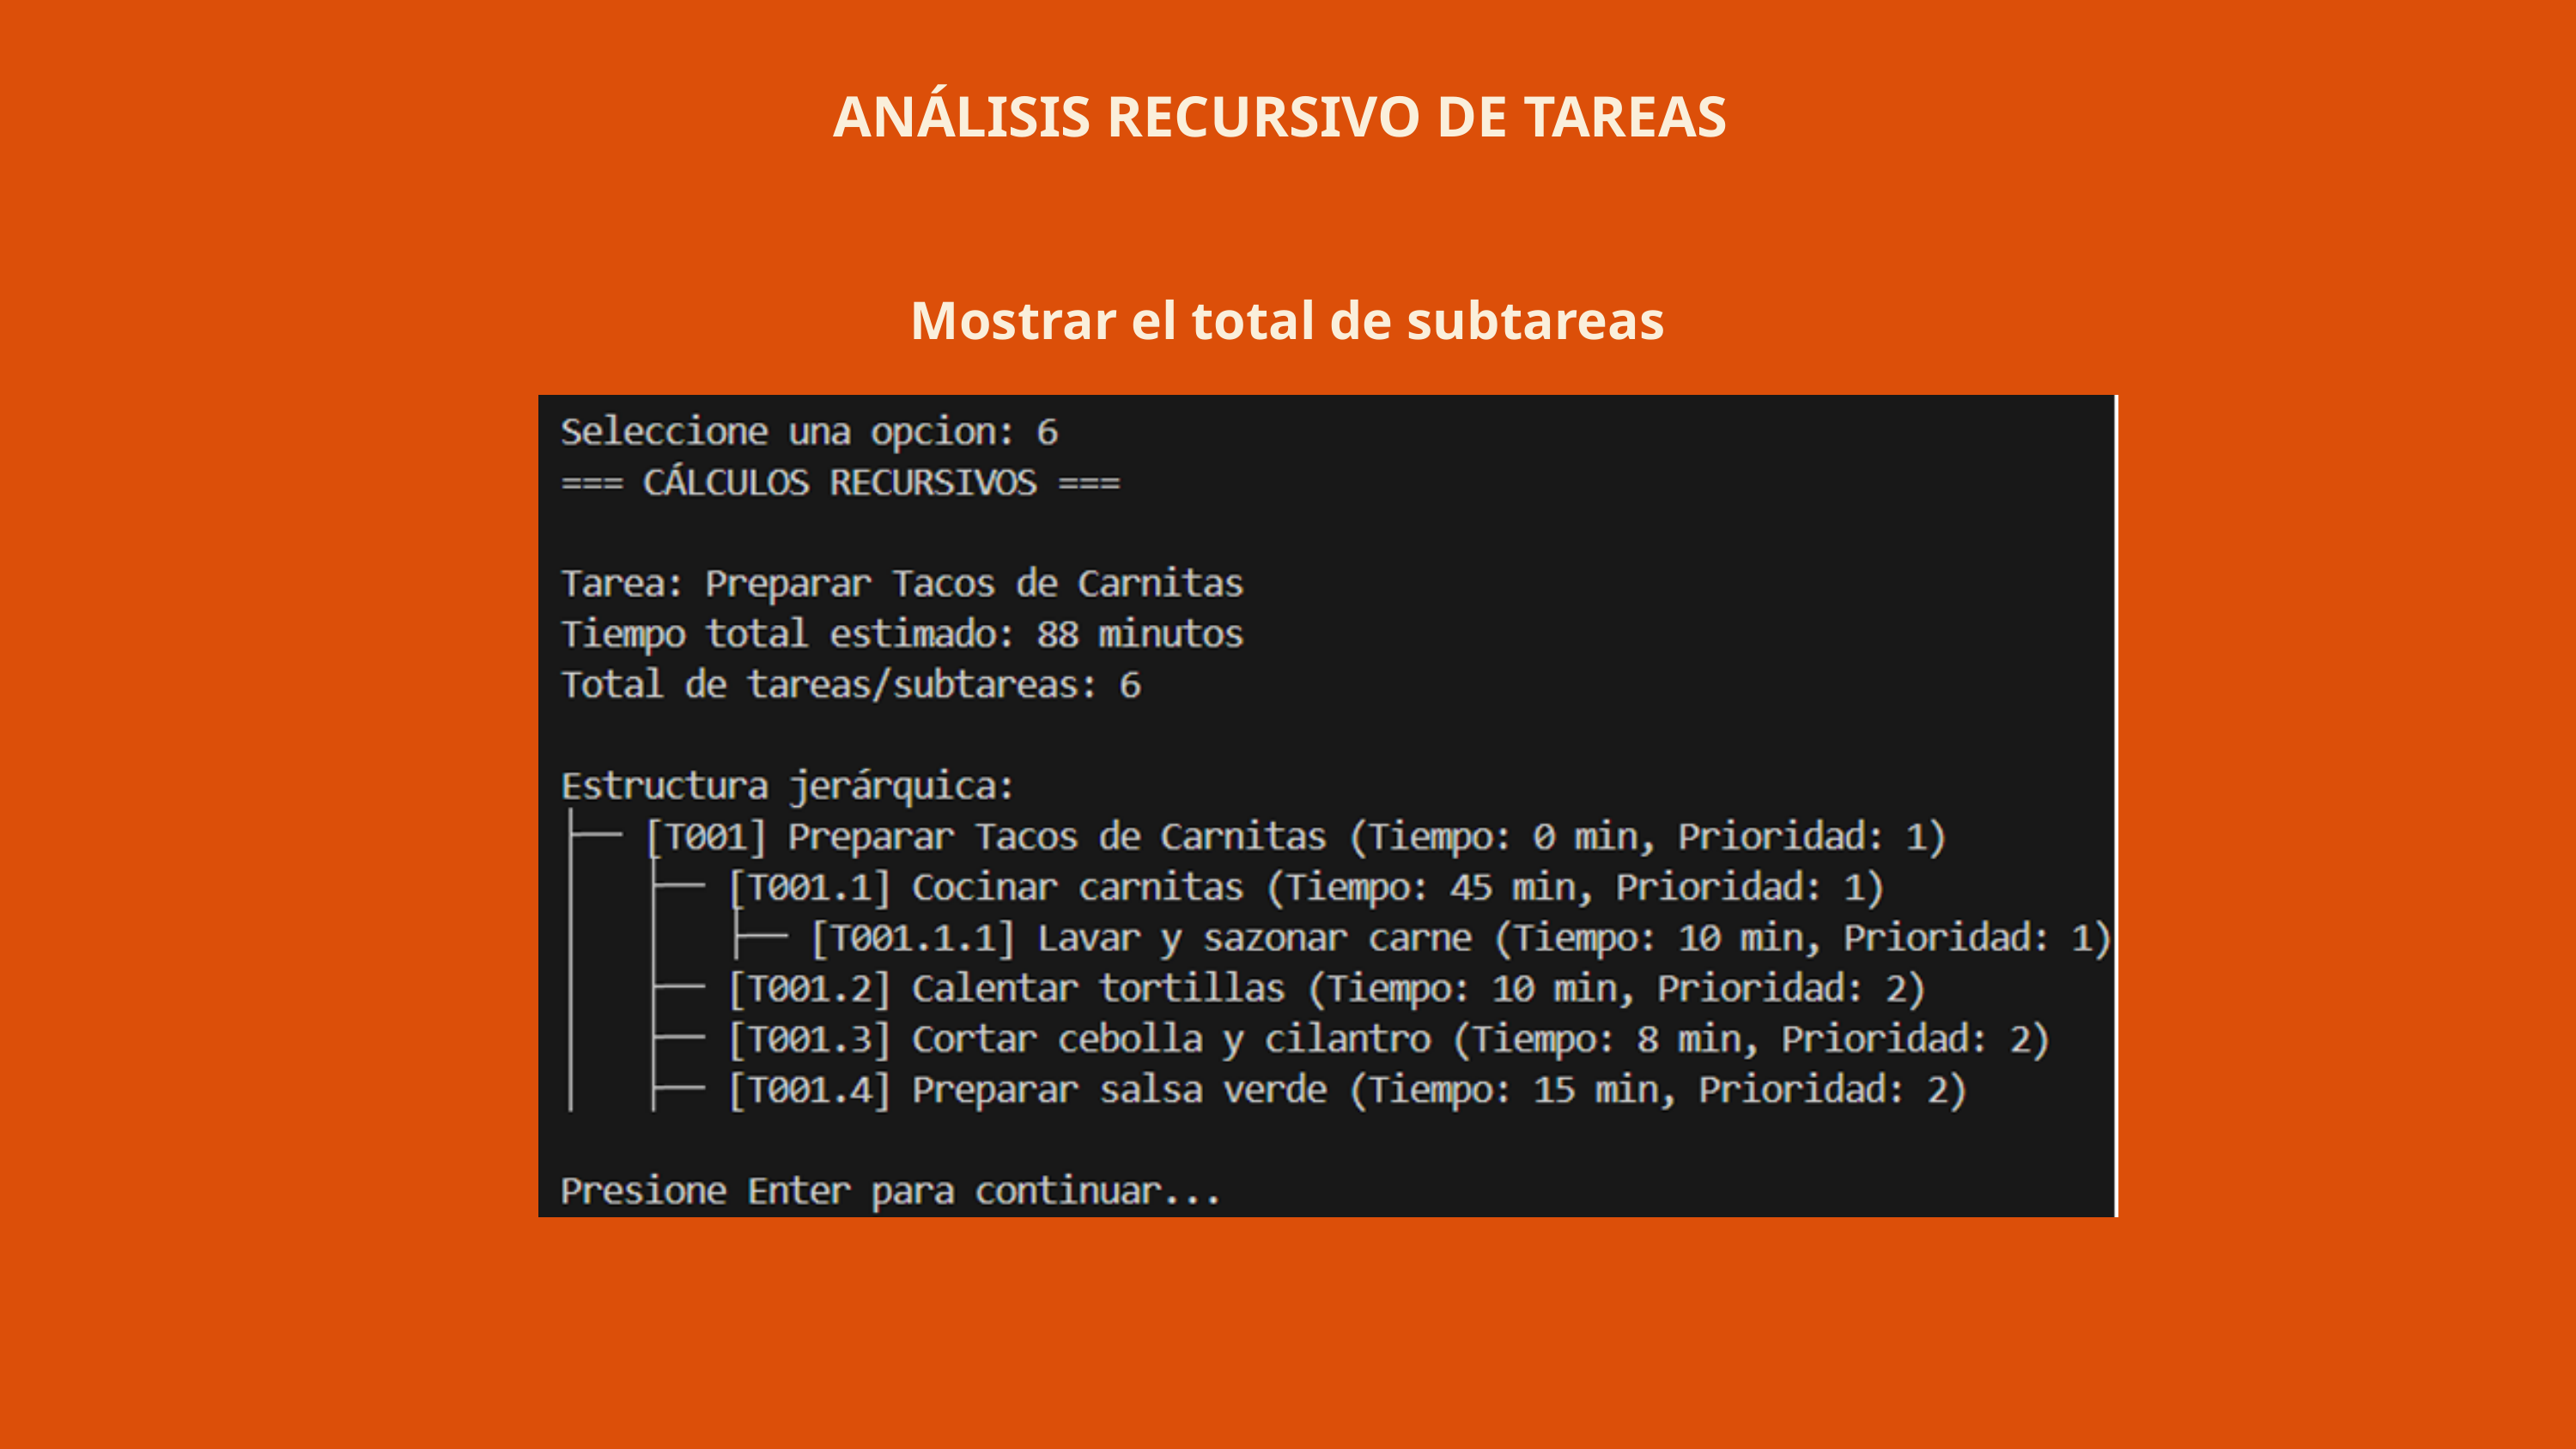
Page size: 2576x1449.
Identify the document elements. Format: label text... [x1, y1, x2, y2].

text_box Mostrar el total de subtareas [897, 275, 1679, 350]
text_box ANÁLISIS RECURSIVO DE TAREAS [815, 68, 1761, 149]
text_box [538, 395, 2119, 1217]
